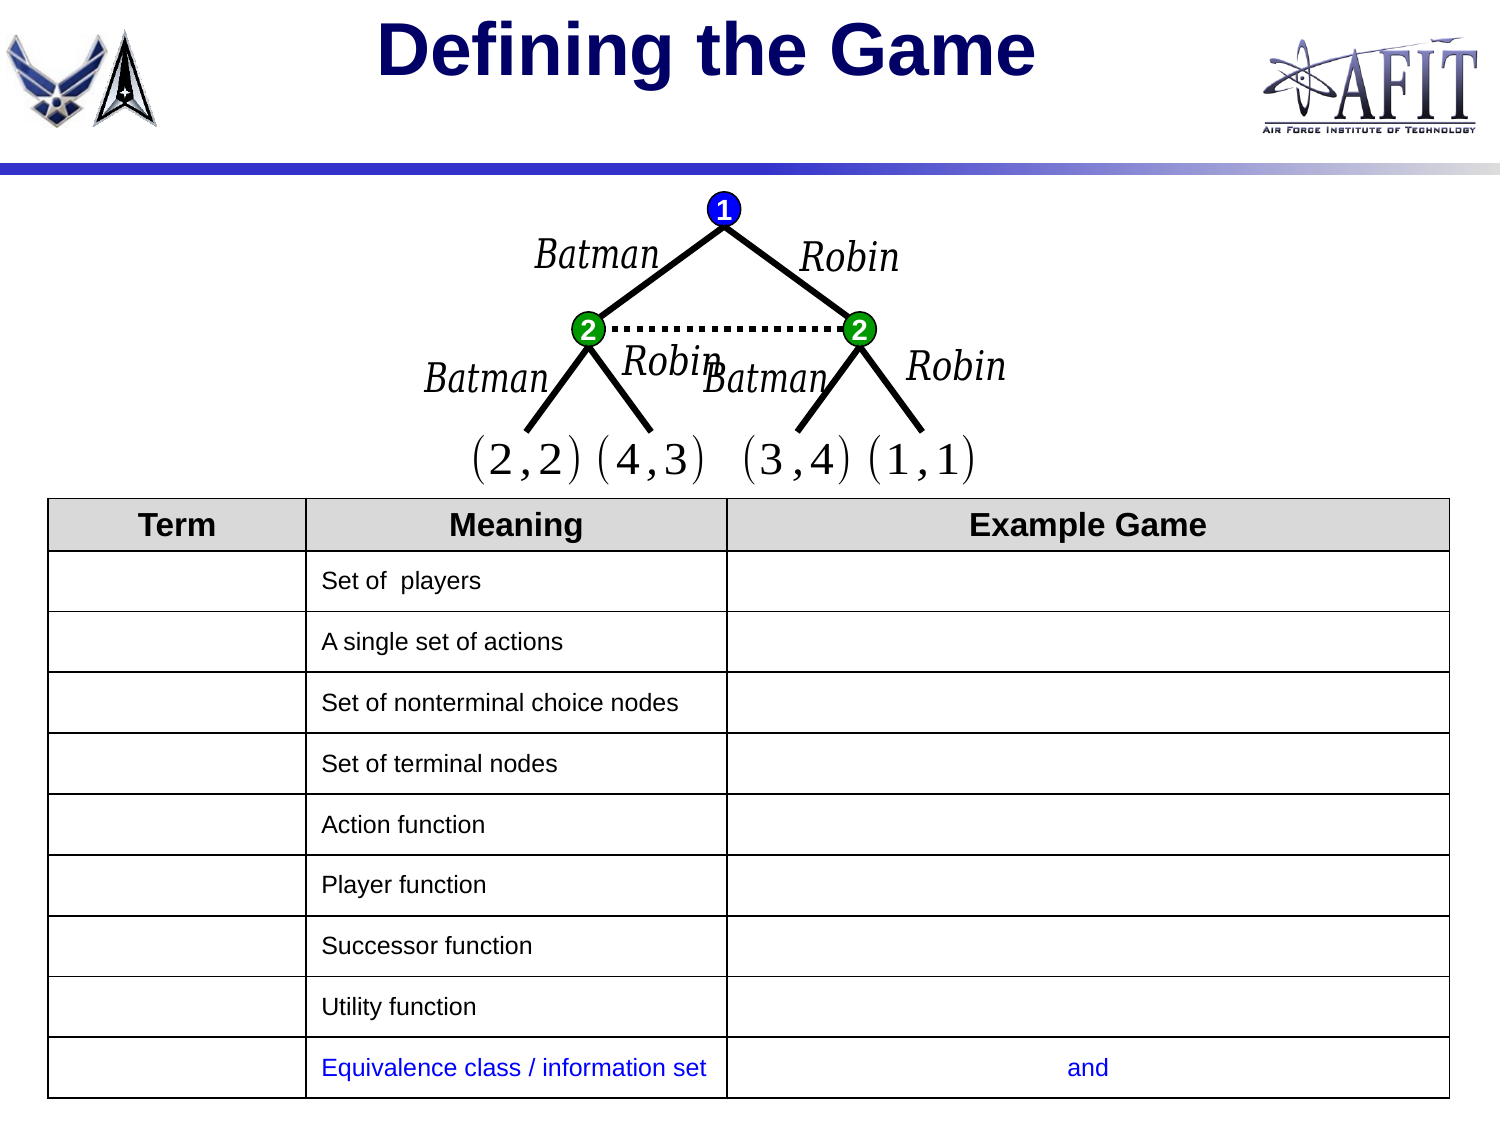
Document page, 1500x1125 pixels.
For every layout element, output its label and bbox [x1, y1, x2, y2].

text_box [422, 191, 1008, 488]
picture [6, 29, 178, 128]
